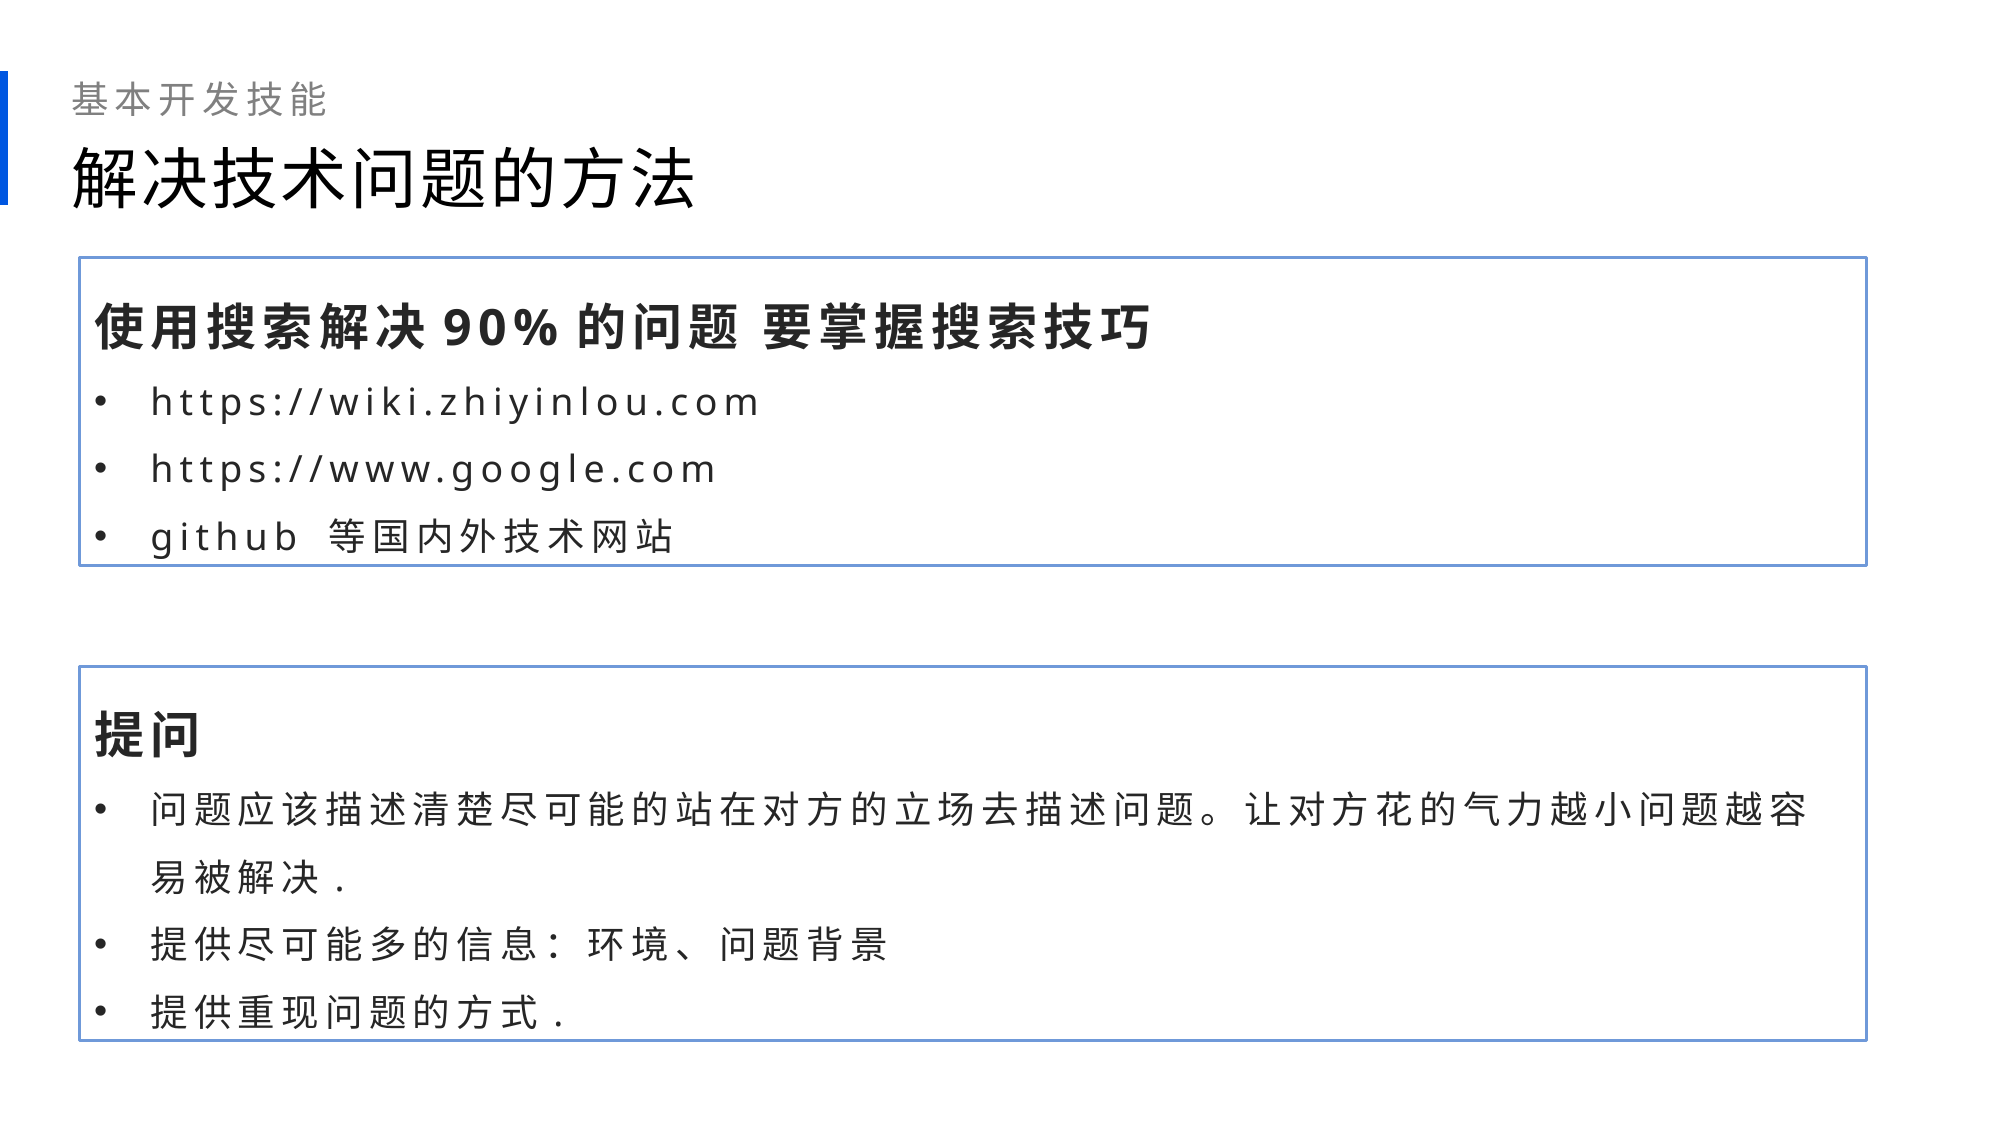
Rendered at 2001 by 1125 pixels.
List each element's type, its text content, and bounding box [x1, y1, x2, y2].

text_box [0, 71, 8, 205]
text_box 解决技术问题的方法 [56, 120, 1907, 220]
text_box 提问 问题应该描述清楚尽可能的站在对方的立场去描述问题。让对方花的气力越小问题越容易被解决. 提供尽可能多的信息：环境、问题背景 提供重现问题的方式. [79, 666, 1867, 1041]
text_box 基本开发技能 [56, 48, 1629, 121]
text_box 使用搜索解决90%的问题 要掌握搜索技巧 https://wiki.zhiyinlou.com https://www.google.com github 等国内外技术网站 [79, 257, 1867, 566]
